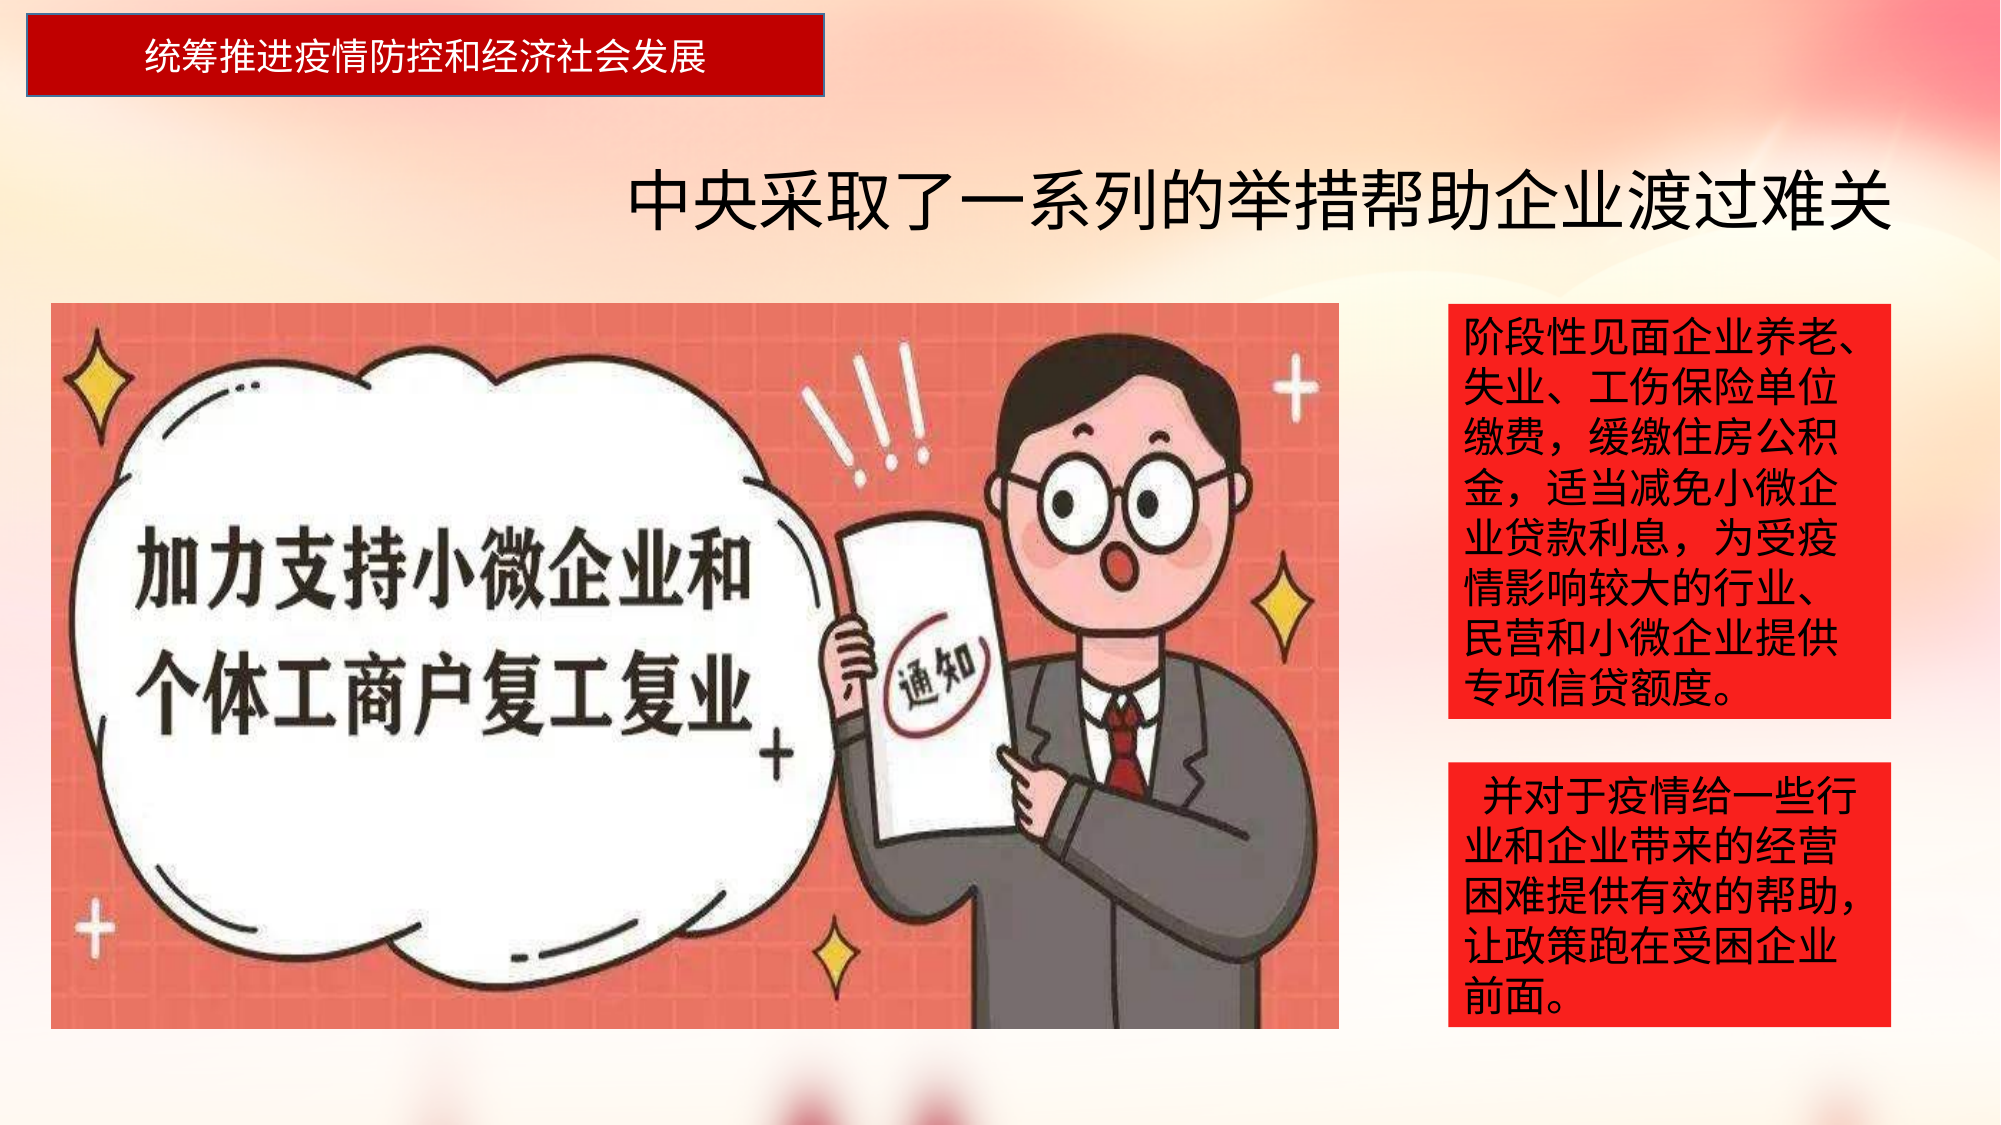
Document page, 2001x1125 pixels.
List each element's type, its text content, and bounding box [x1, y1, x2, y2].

picture [0, 0, 2001, 1125]
text_box 统筹推进疫情防控和经济社会发展 [26, 13, 825, 97]
text_box 中央采取了一系列的举措帮助企业渡过难关 [519, 151, 2000, 247]
text_box 阶段性见面企业养老、失业、工伤保险单位缴费，缓缴住房公积金，适当减免小微企业贷款利息，为受疫情影响较大的行业、民营和小微企业提供专项信贷额度。 [1448, 303, 1892, 719]
text_box 并对于疫情给一些行业和企业带来的经营困难提供有效的帮助，让政策跑在受困企业前面。 [1448, 762, 1892, 1028]
